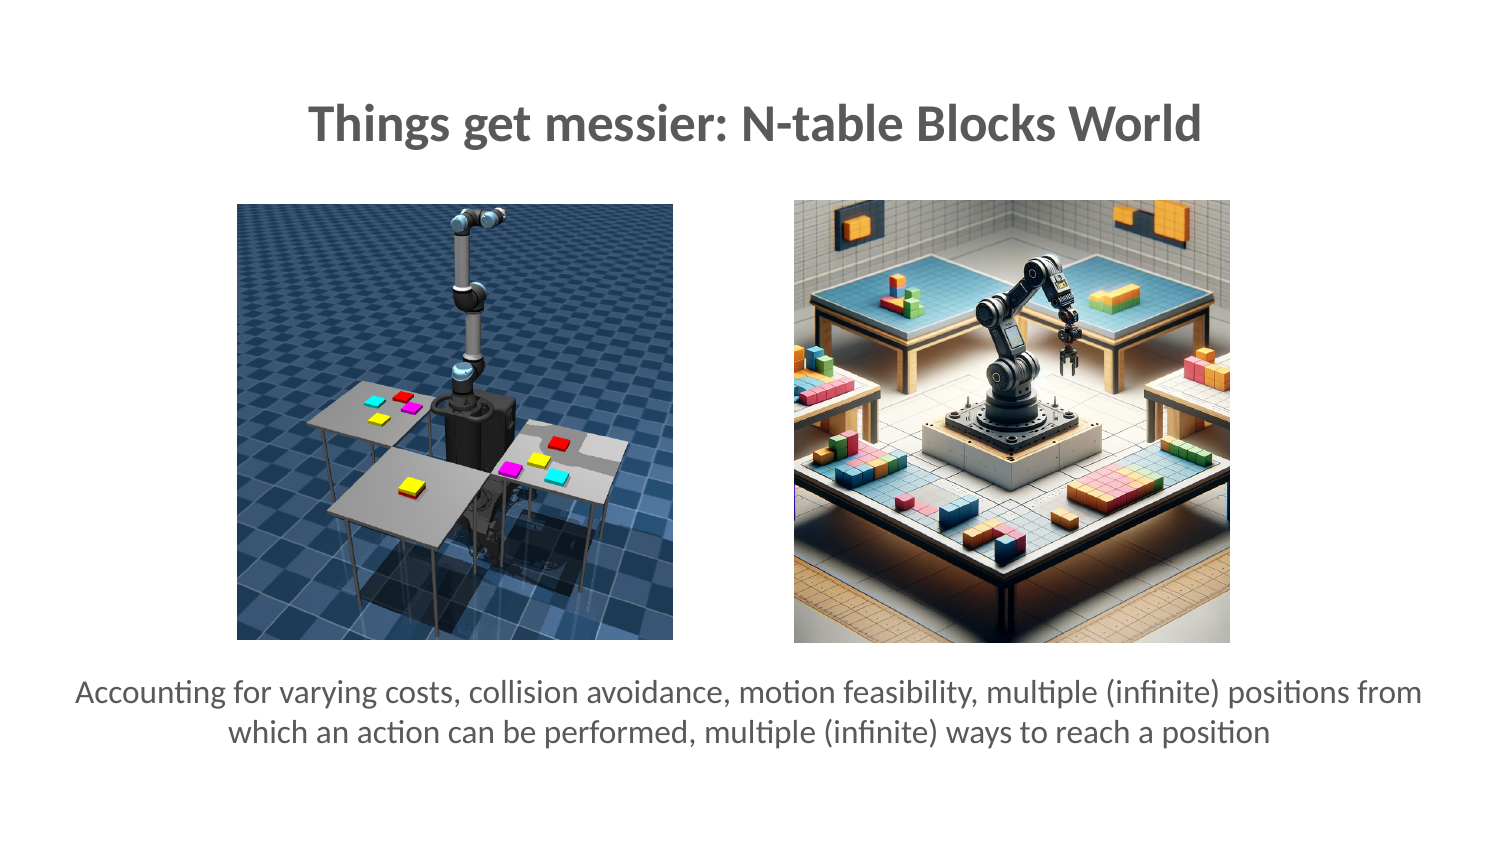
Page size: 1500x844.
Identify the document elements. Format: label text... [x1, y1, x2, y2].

title Things get messier: N-table Blocks World [51, 72, 1449, 167]
picture [794, 200, 1230, 643]
picture [237, 204, 673, 640]
text_box Accounting for varying costs, collision avoidance, motion feasibility, multiple (infinite) positions from which an action can be performed, multiple (infinite) ways to reach a position [51, 655, 1449, 796]
